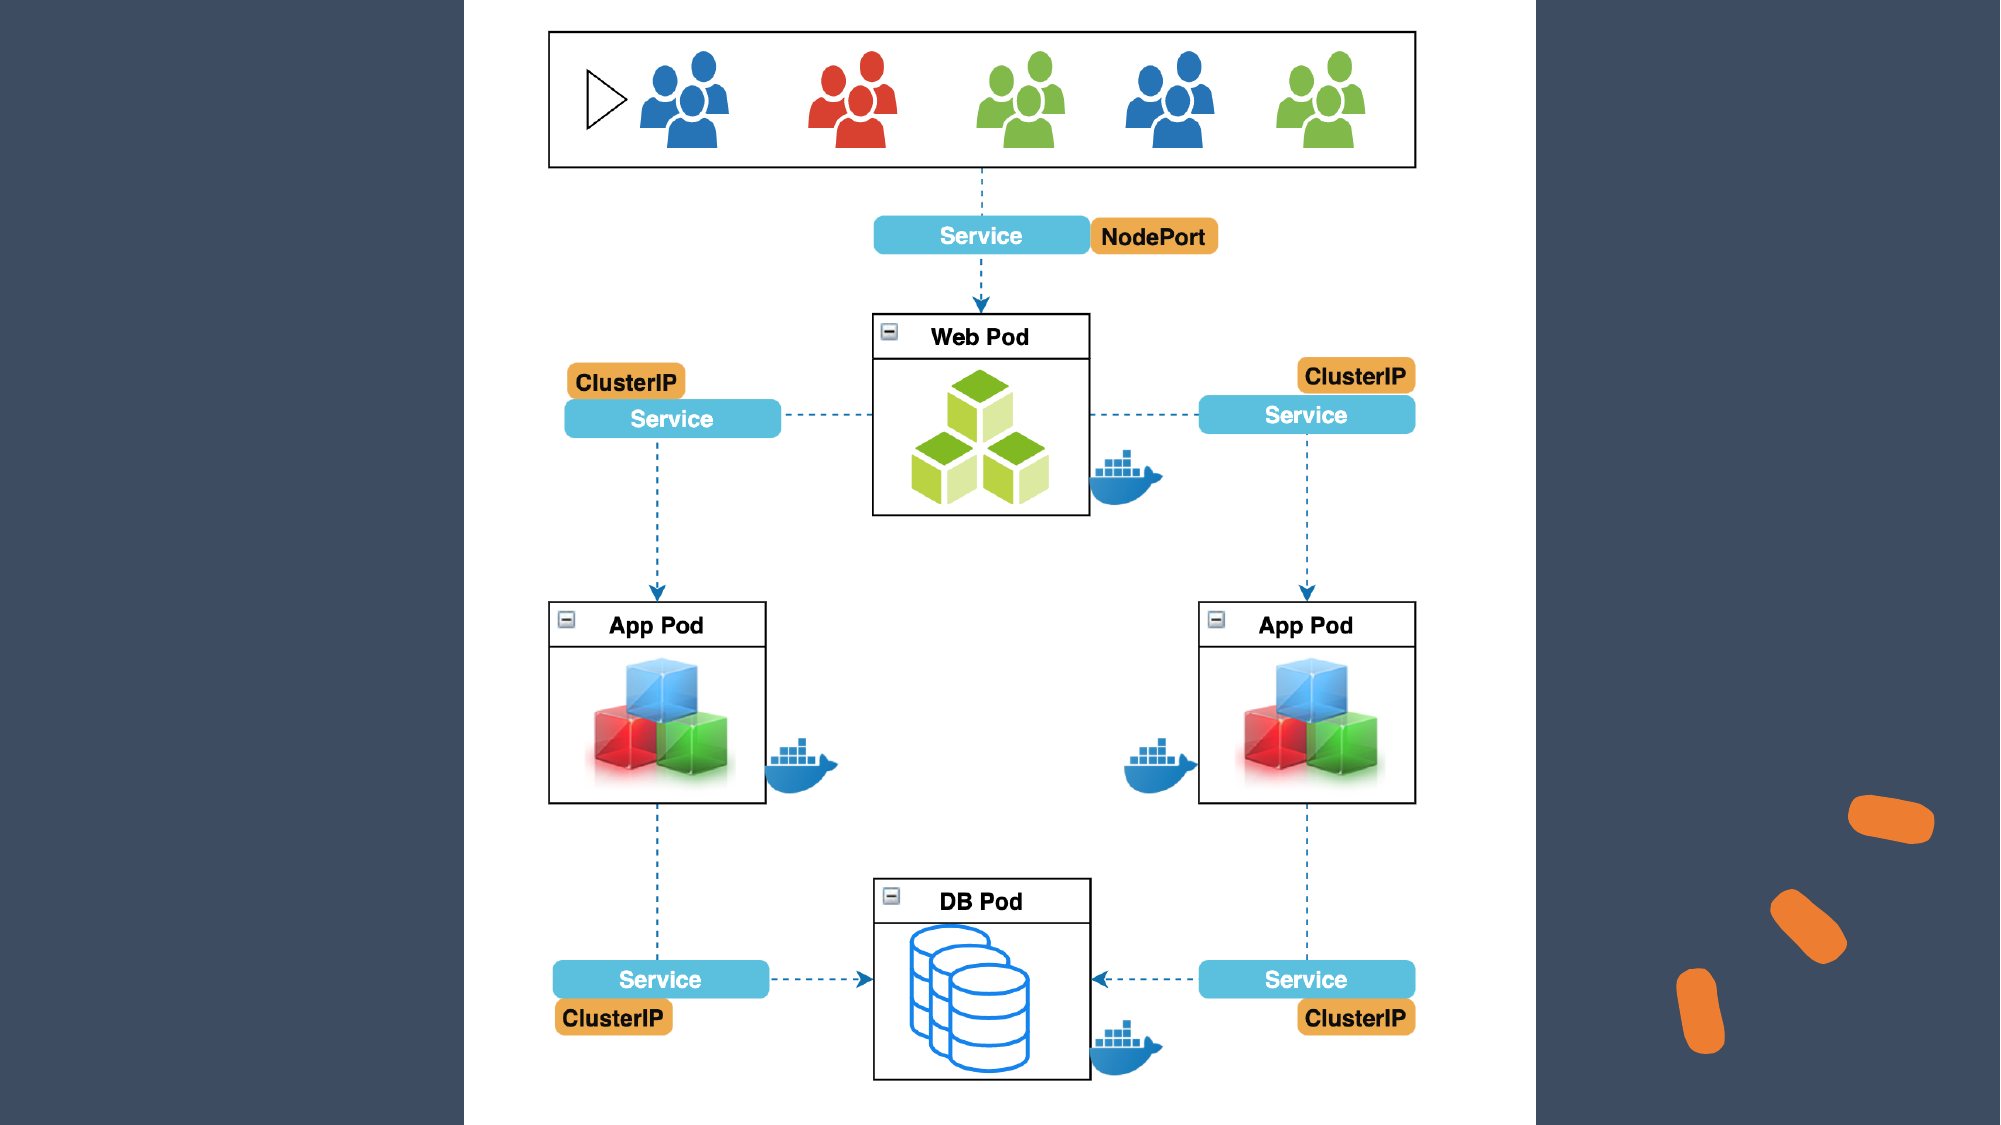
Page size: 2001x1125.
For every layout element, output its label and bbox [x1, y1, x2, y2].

text_box [0, 0, 464, 1125]
picture [464, 0, 1536, 1125]
text_box [1536, 0, 2000, 1125]
text_box [1630, 874, 1978, 972]
